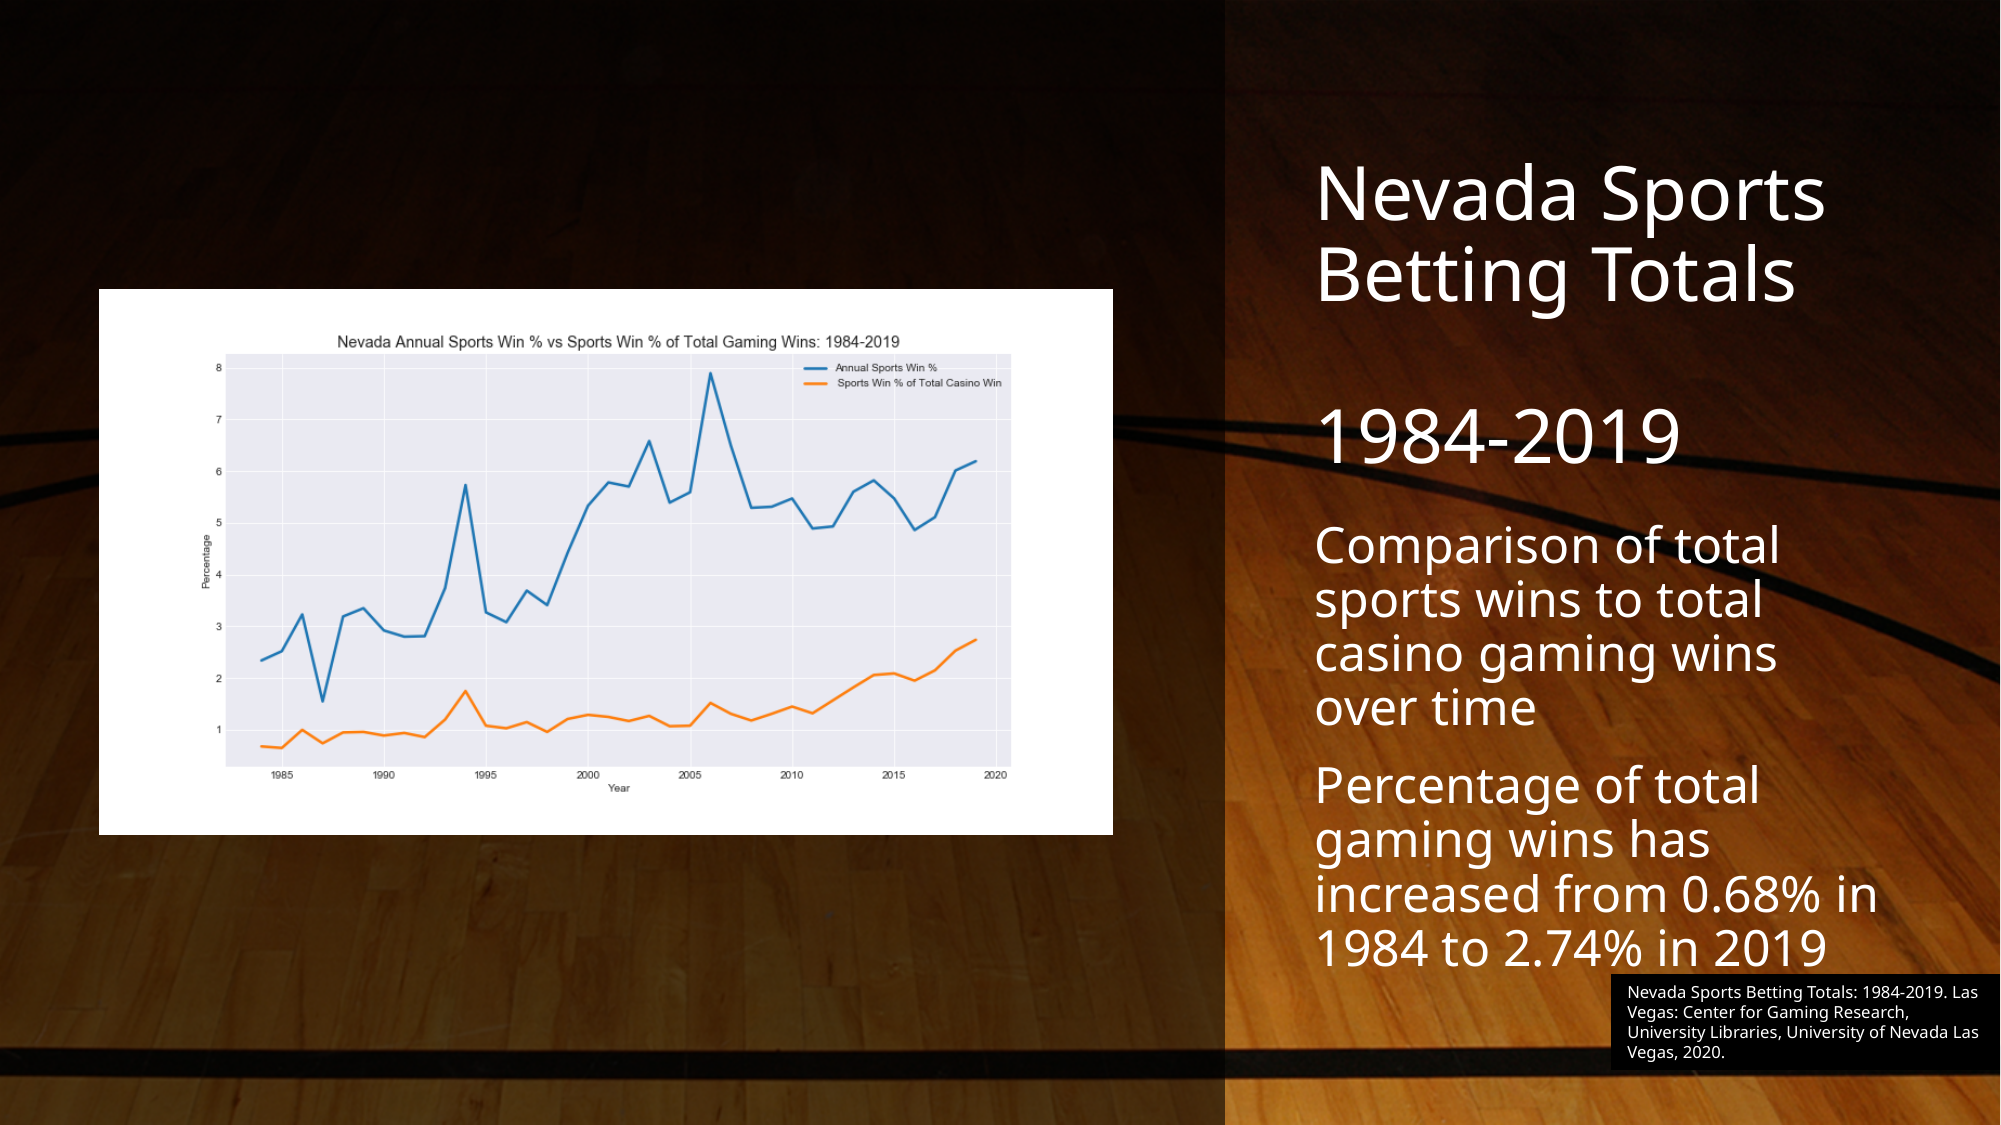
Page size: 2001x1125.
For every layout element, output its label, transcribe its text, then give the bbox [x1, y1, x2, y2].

picture [0, 0, 2001, 1125]
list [99, 289, 1113, 836]
list Comparison of total sports wins to total casino gaming wins over time Percentage of total gaming wins has increased from 0.68% in 1984 to 2.74% in 2019 [1299, 512, 1900, 988]
title Nevada Sports Betting Totals 1984-2019 [1299, 137, 1900, 488]
text_box Nevada Sports Betting Totals: 1984-2019. Las Vegas: Center for Gaming Research, University Libraries, University of Nevada Las Vegas, 2020. [1611, 974, 2000, 1070]
